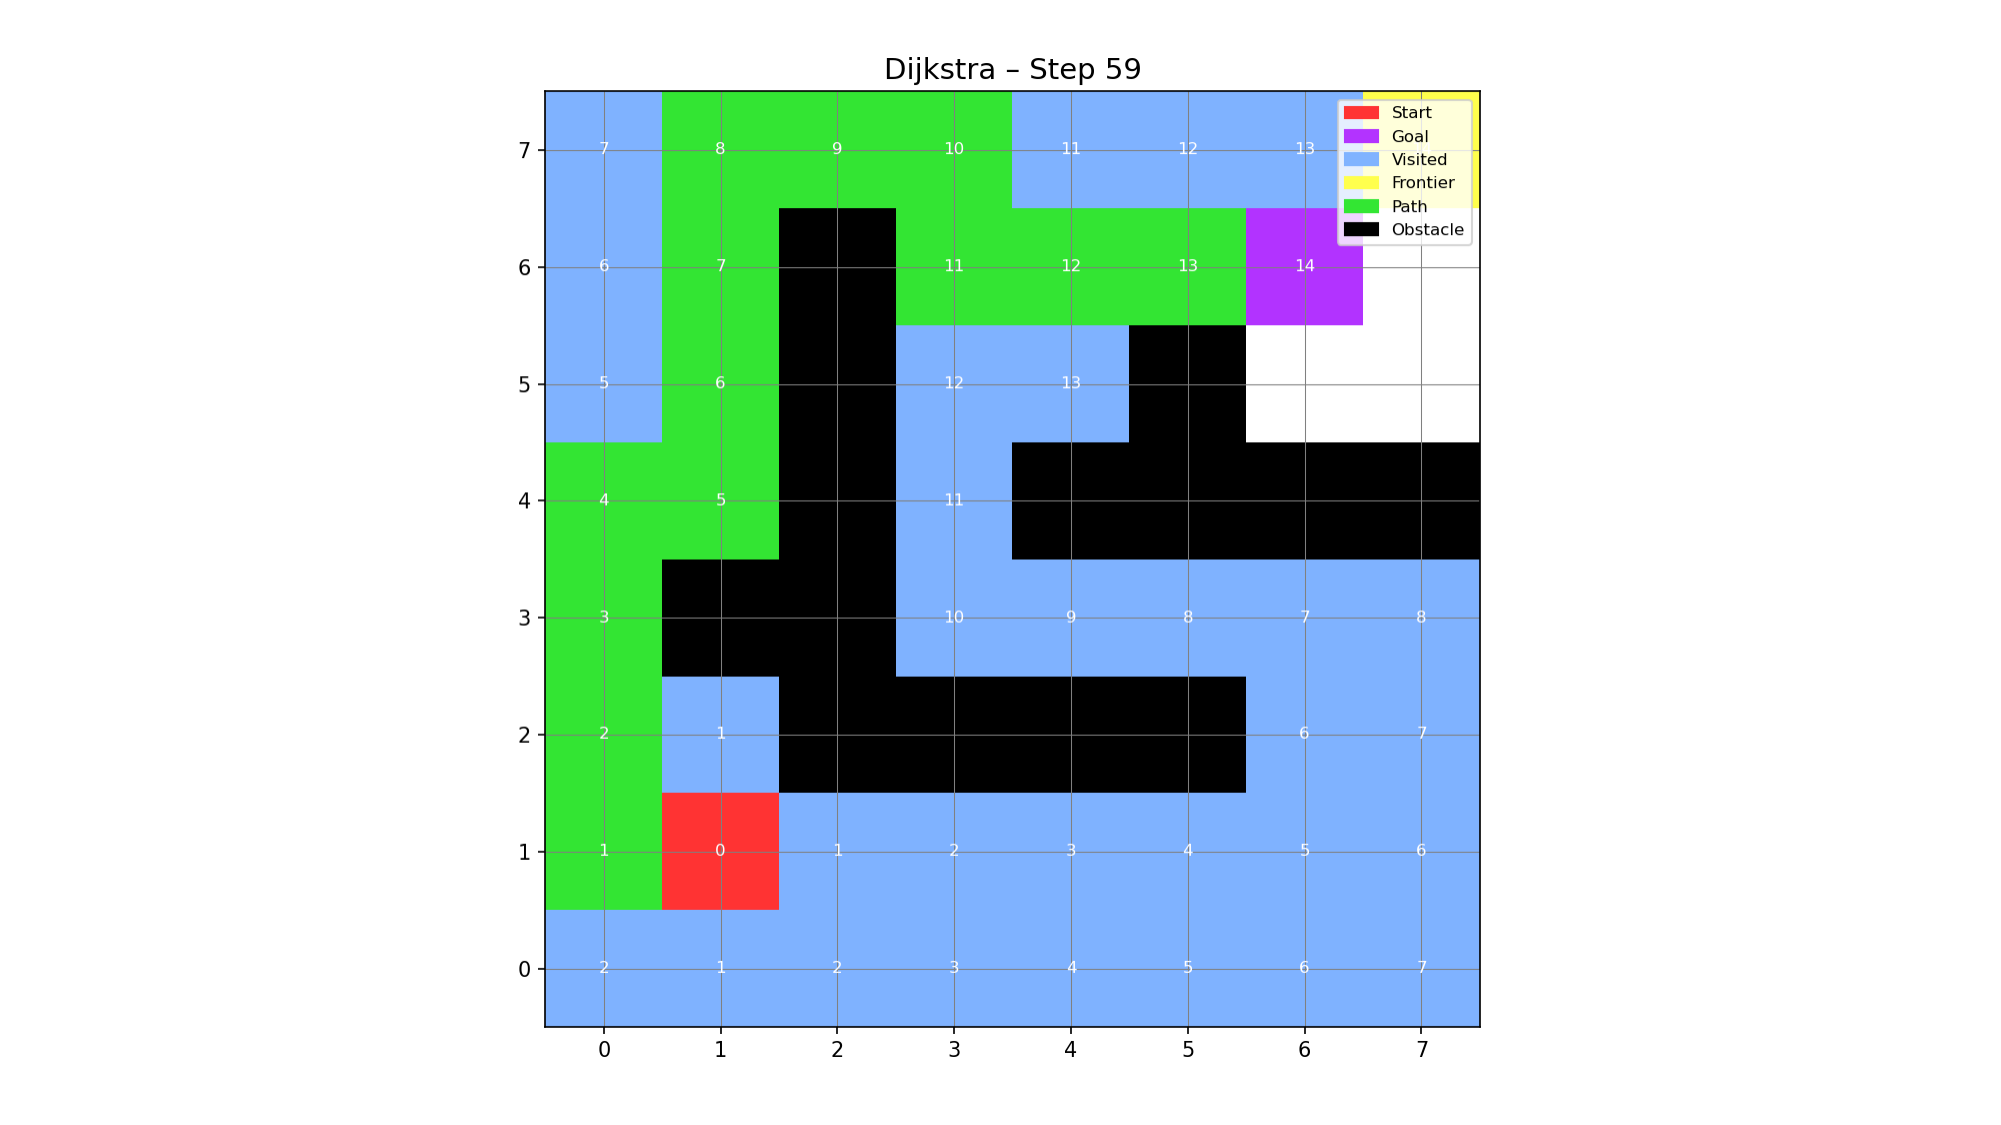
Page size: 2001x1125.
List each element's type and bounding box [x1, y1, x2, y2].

picture [474, 33, 1526, 1085]
